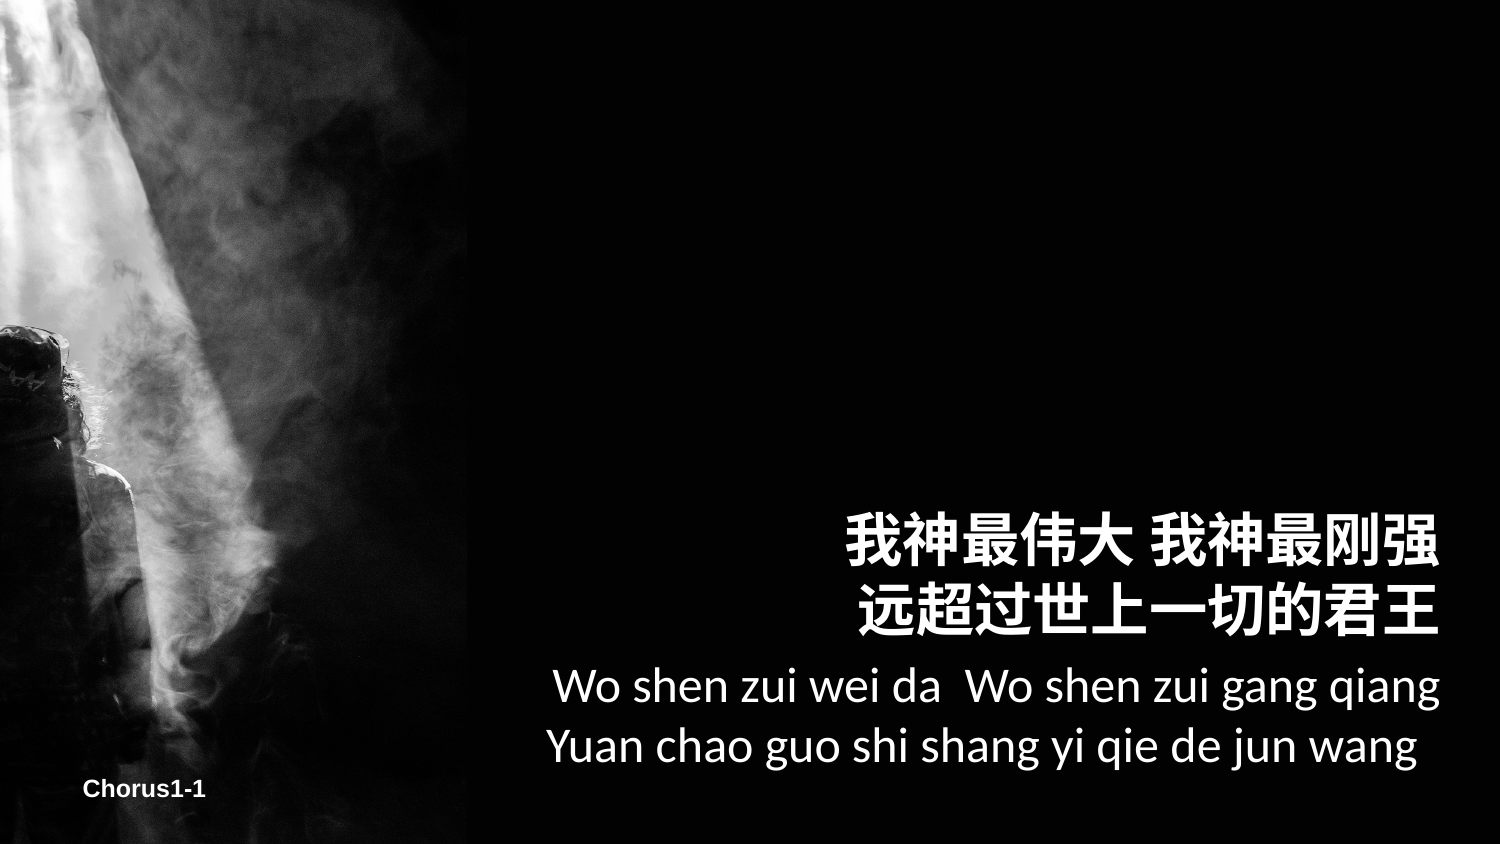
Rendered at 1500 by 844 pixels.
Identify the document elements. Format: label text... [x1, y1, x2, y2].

picture [0, 0, 1500, 844]
text_box 我神最伟大 我神最刚强 远超过世上一切的君王 Wo shen zui wei da Wo shen zui gang qiang Yuan chao guo shi shang yi qie de jun wang [37, 495, 1456, 841]
